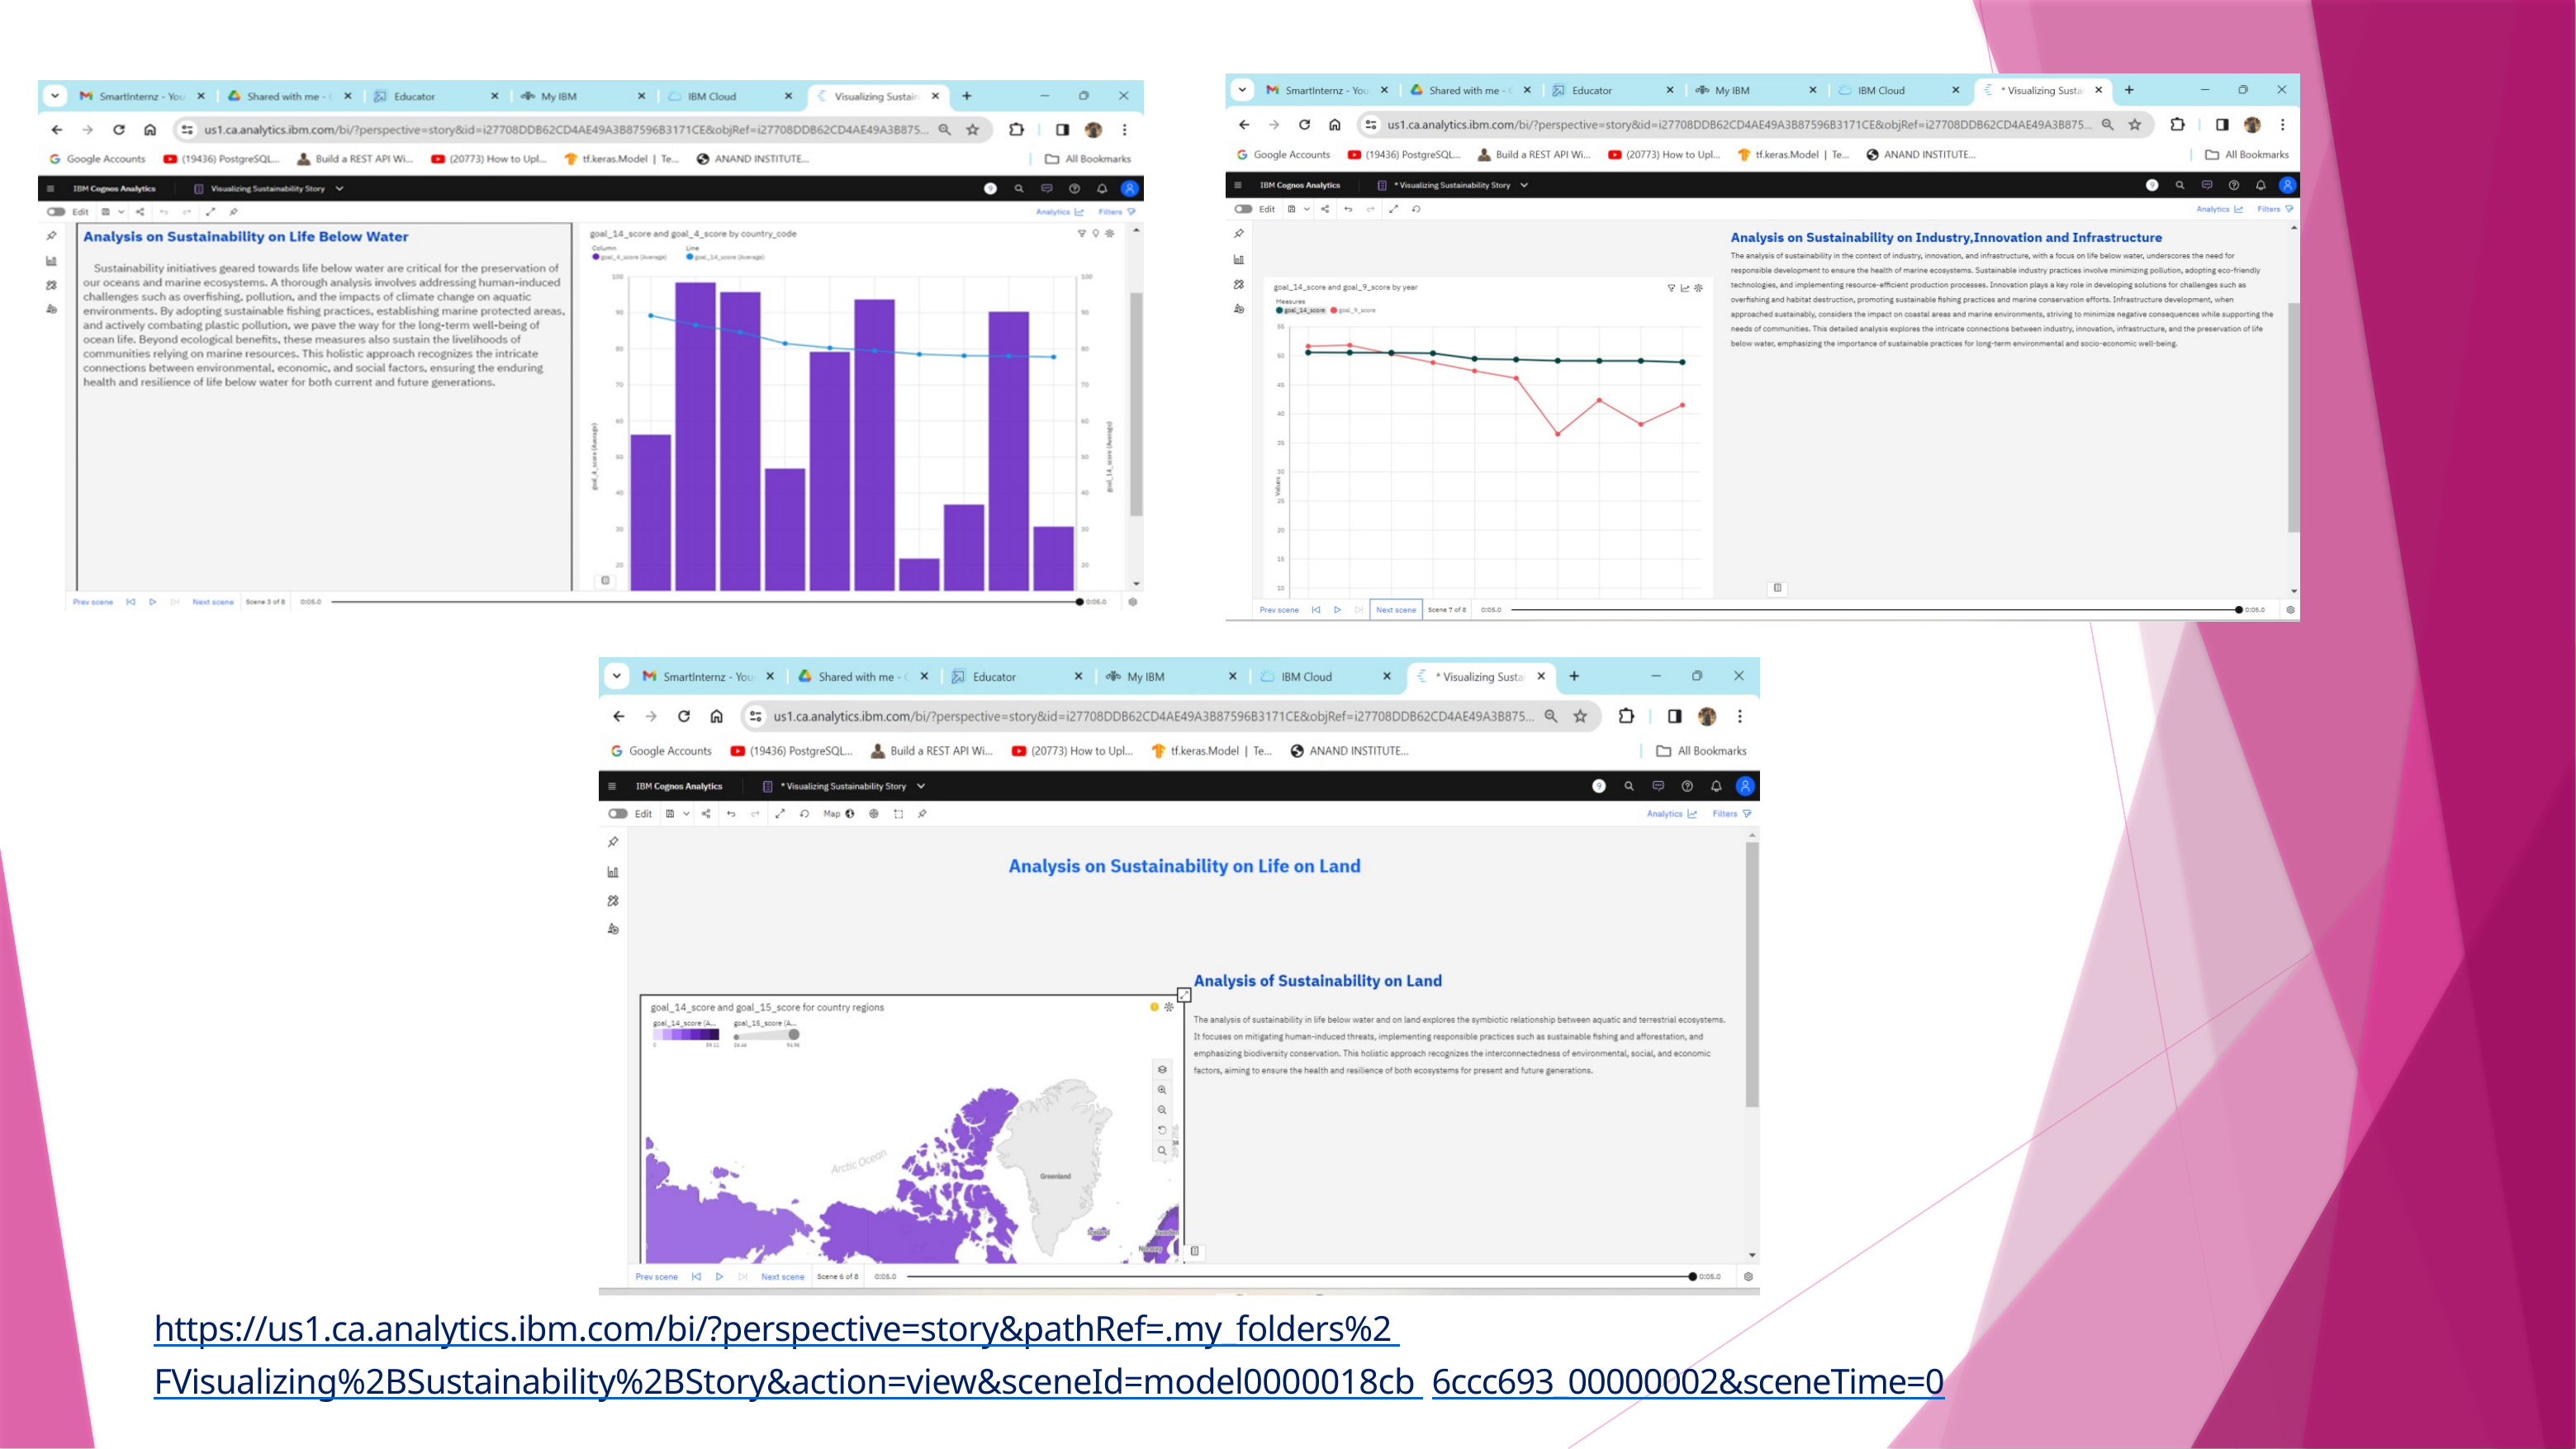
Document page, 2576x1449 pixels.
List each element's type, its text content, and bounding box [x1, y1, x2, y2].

picture [598, 656, 1760, 1296]
text_box https://us1.ca.analytics.ibm.com/bi/?perspective=story&pathRef=.my_folders%2 FVisualizing%2BSustainability%2BStory&action=view&sceneId=model0000018cb 6ccc693_00000002&sceneTime=0 [152, 1295, 2200, 1408]
picture [1225, 73, 2300, 622]
picture [38, 79, 1144, 611]
